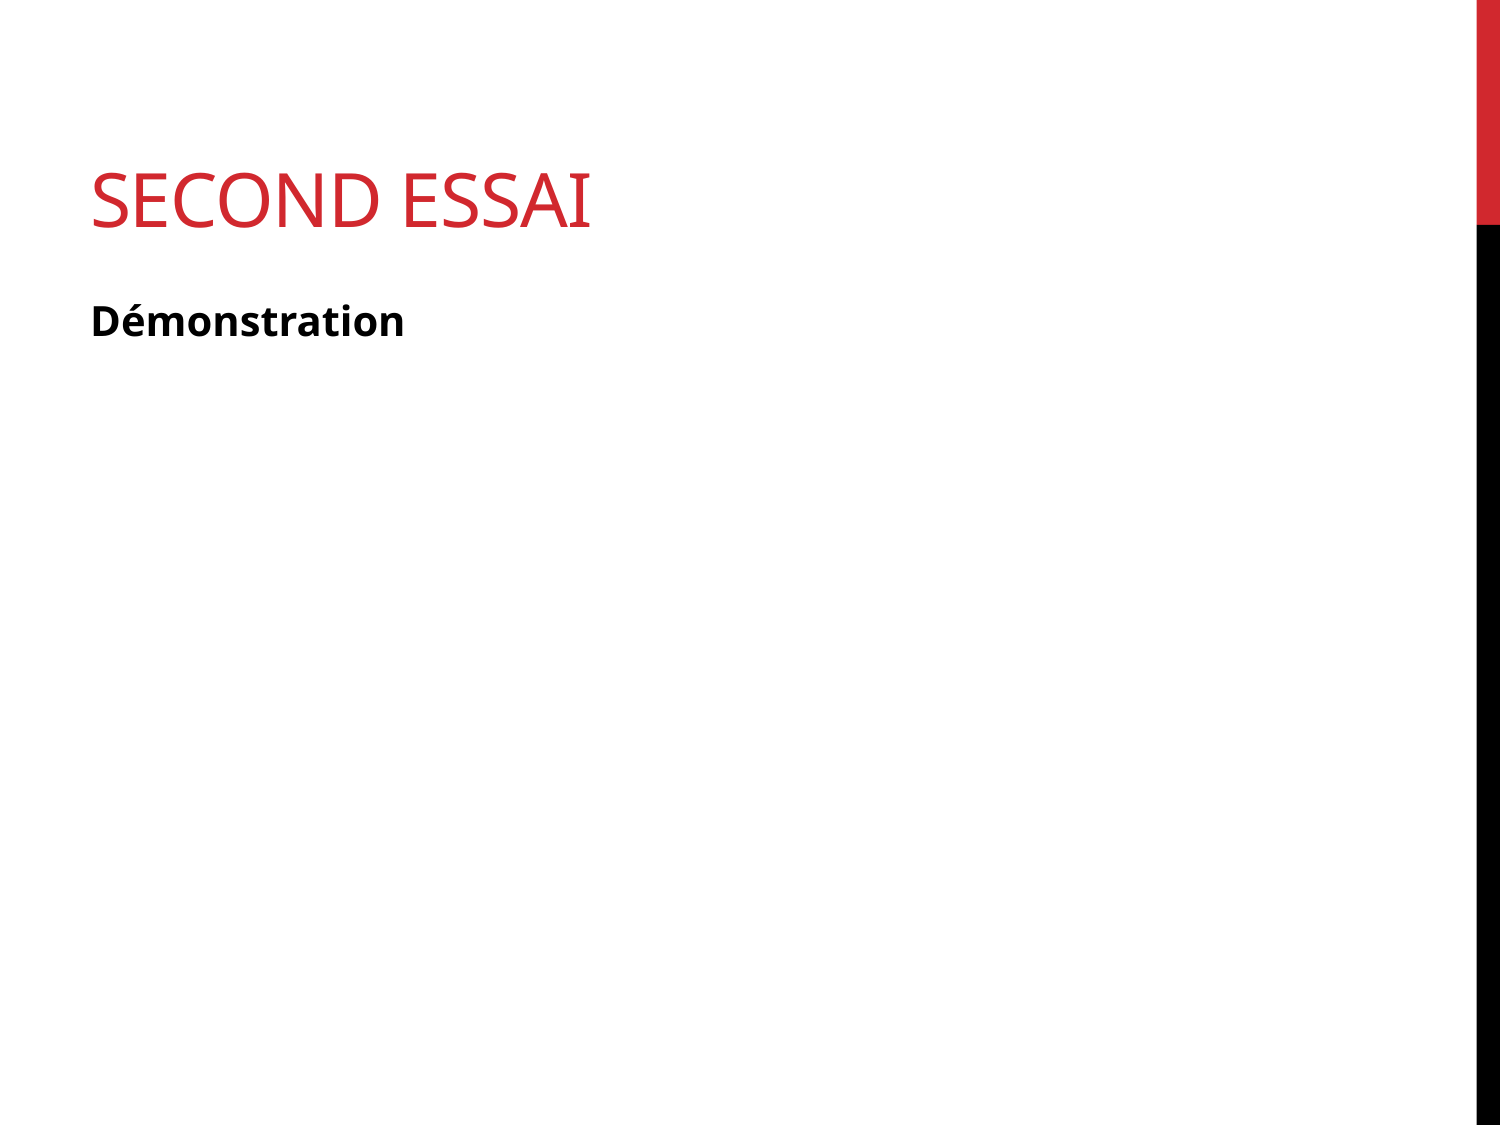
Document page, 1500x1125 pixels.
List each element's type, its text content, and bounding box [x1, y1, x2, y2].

list Démonstration [75, 287, 1325, 1005]
title Second essai [75, 25, 1025, 250]
